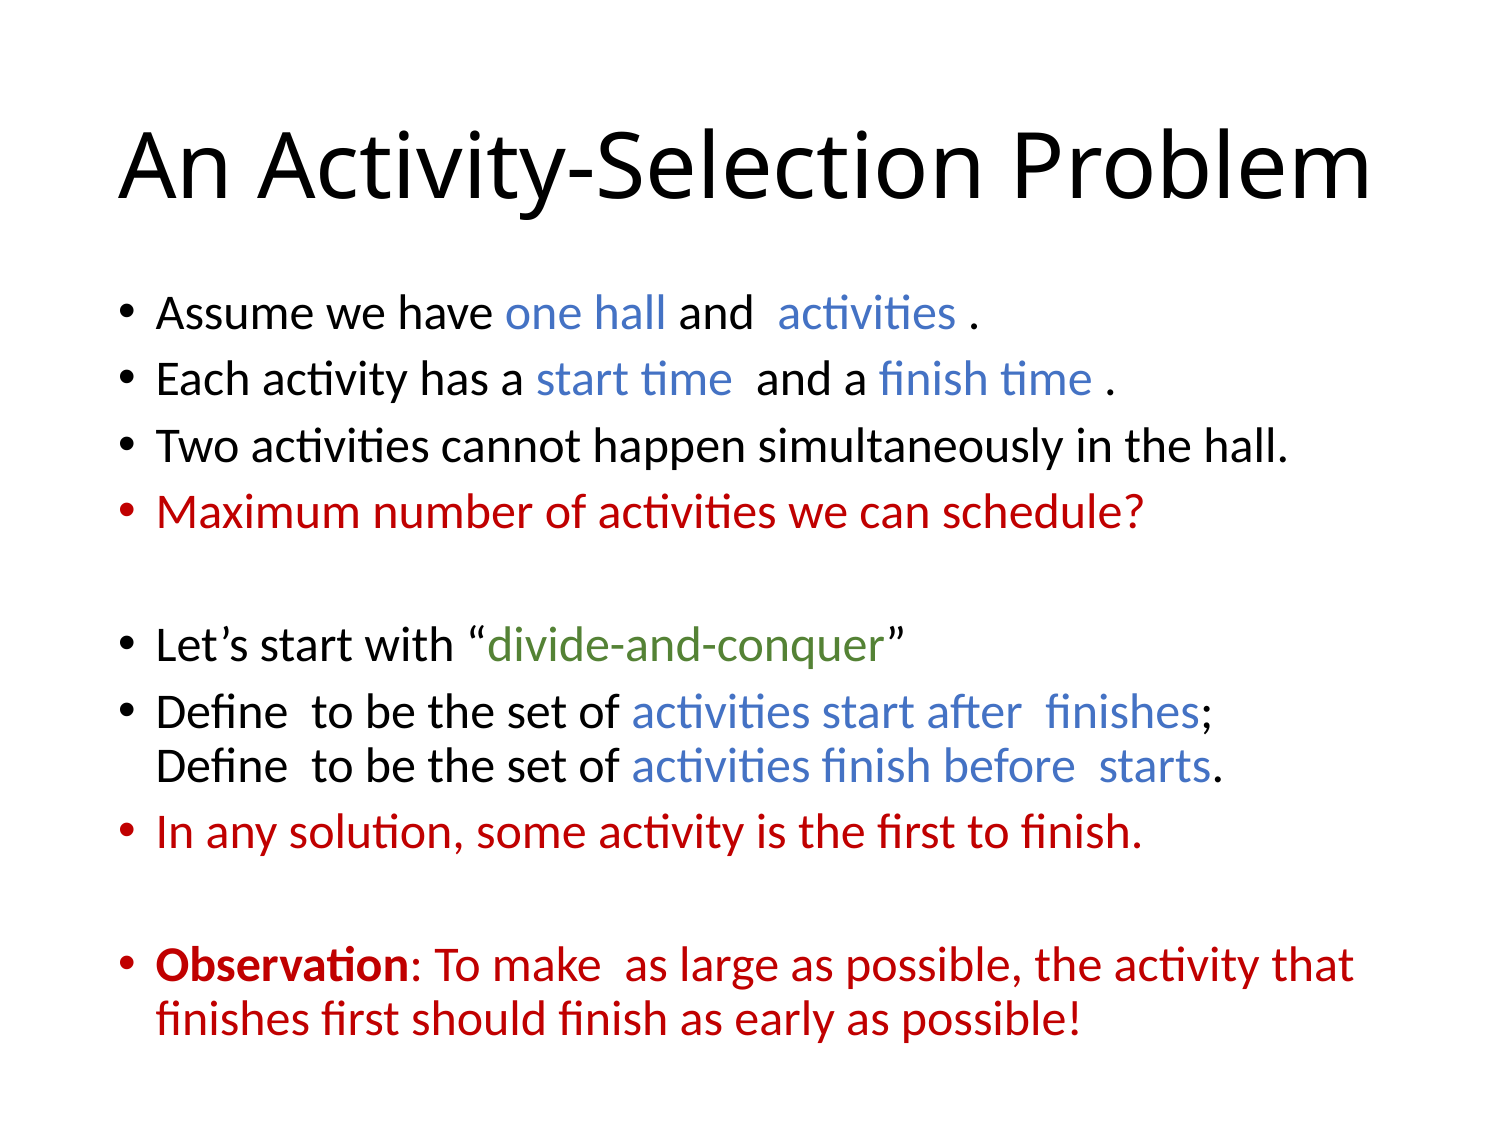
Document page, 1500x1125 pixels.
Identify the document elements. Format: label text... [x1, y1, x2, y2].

title An Activity-Selection Problem [103, 59, 1397, 278]
